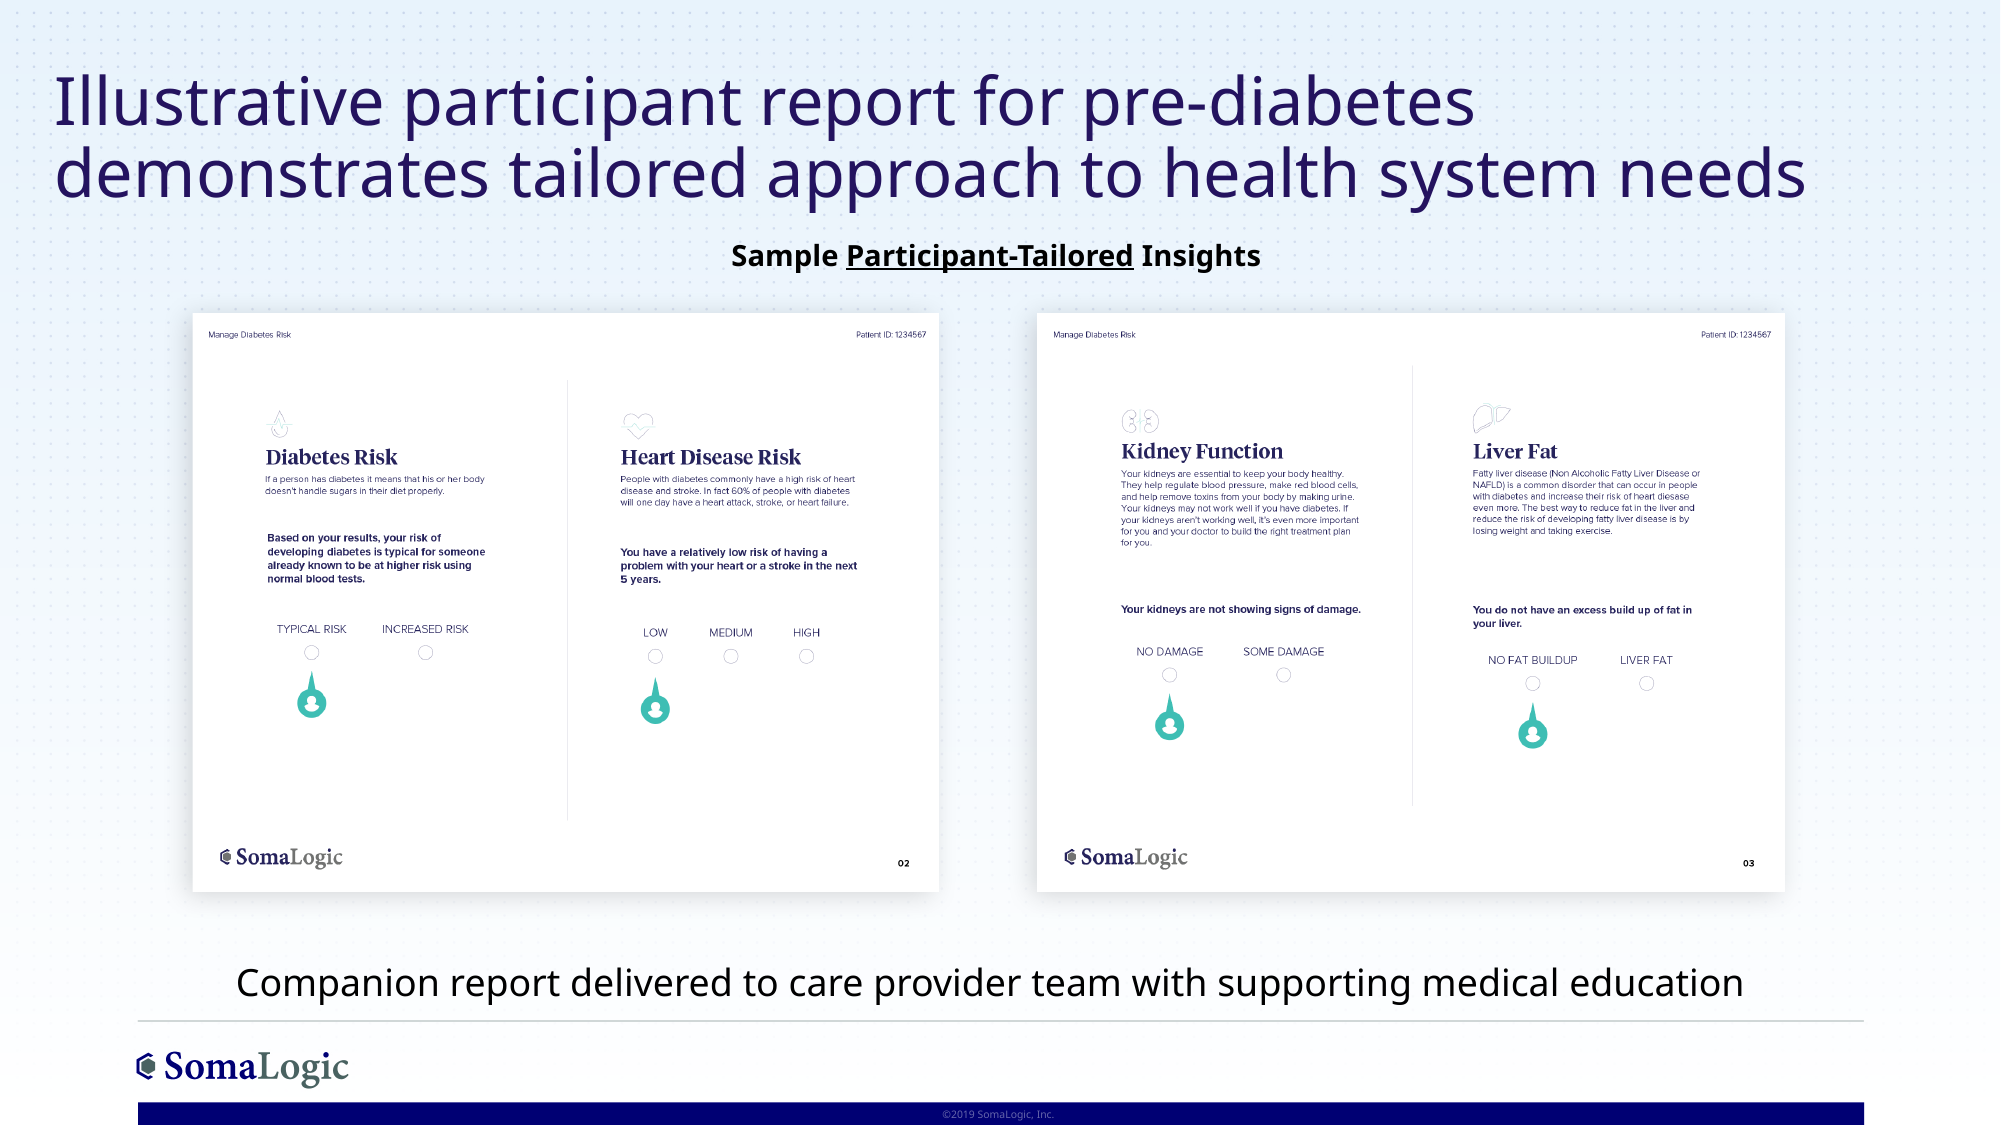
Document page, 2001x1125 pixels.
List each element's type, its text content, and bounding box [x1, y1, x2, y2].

text_box Sample Participant-Tailored Insights [0, 229, 2000, 280]
title Illustrative participant report for pre-diabetes demonstrates tailored approach to health system needs [39, 59, 1887, 221]
text_box Companion report delivered to care provider team with supporting medical education [221, 951, 1762, 1011]
picture [0, 0, 2001, 1125]
